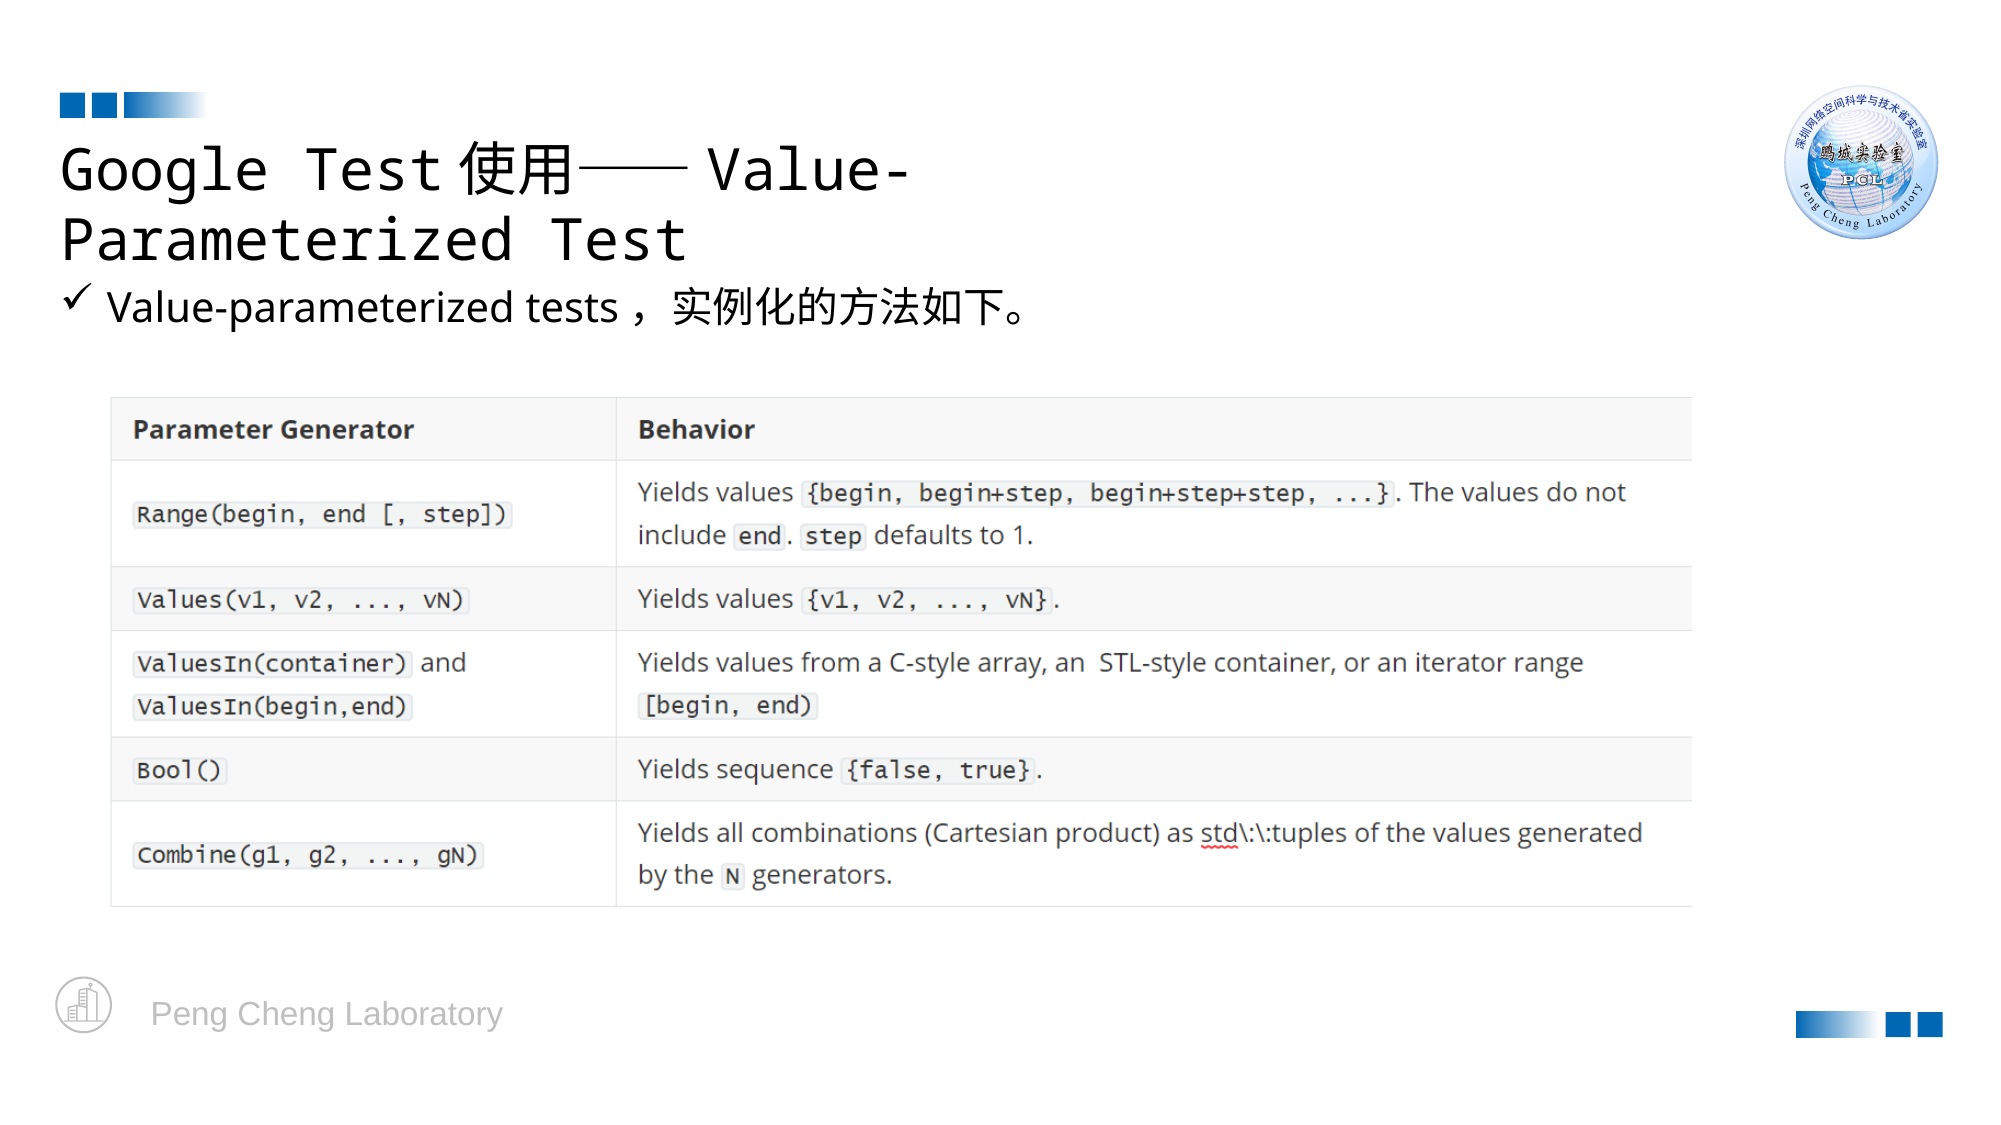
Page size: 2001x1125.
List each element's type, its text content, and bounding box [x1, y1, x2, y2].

picture [104, 397, 1692, 908]
text_box Google Test使用——Value-Parameterized Test [45, 125, 1373, 248]
text_box Value-parameterized tests，实例化的方法如下。 [45, 248, 1692, 548]
picture [1784, 85, 1939, 240]
